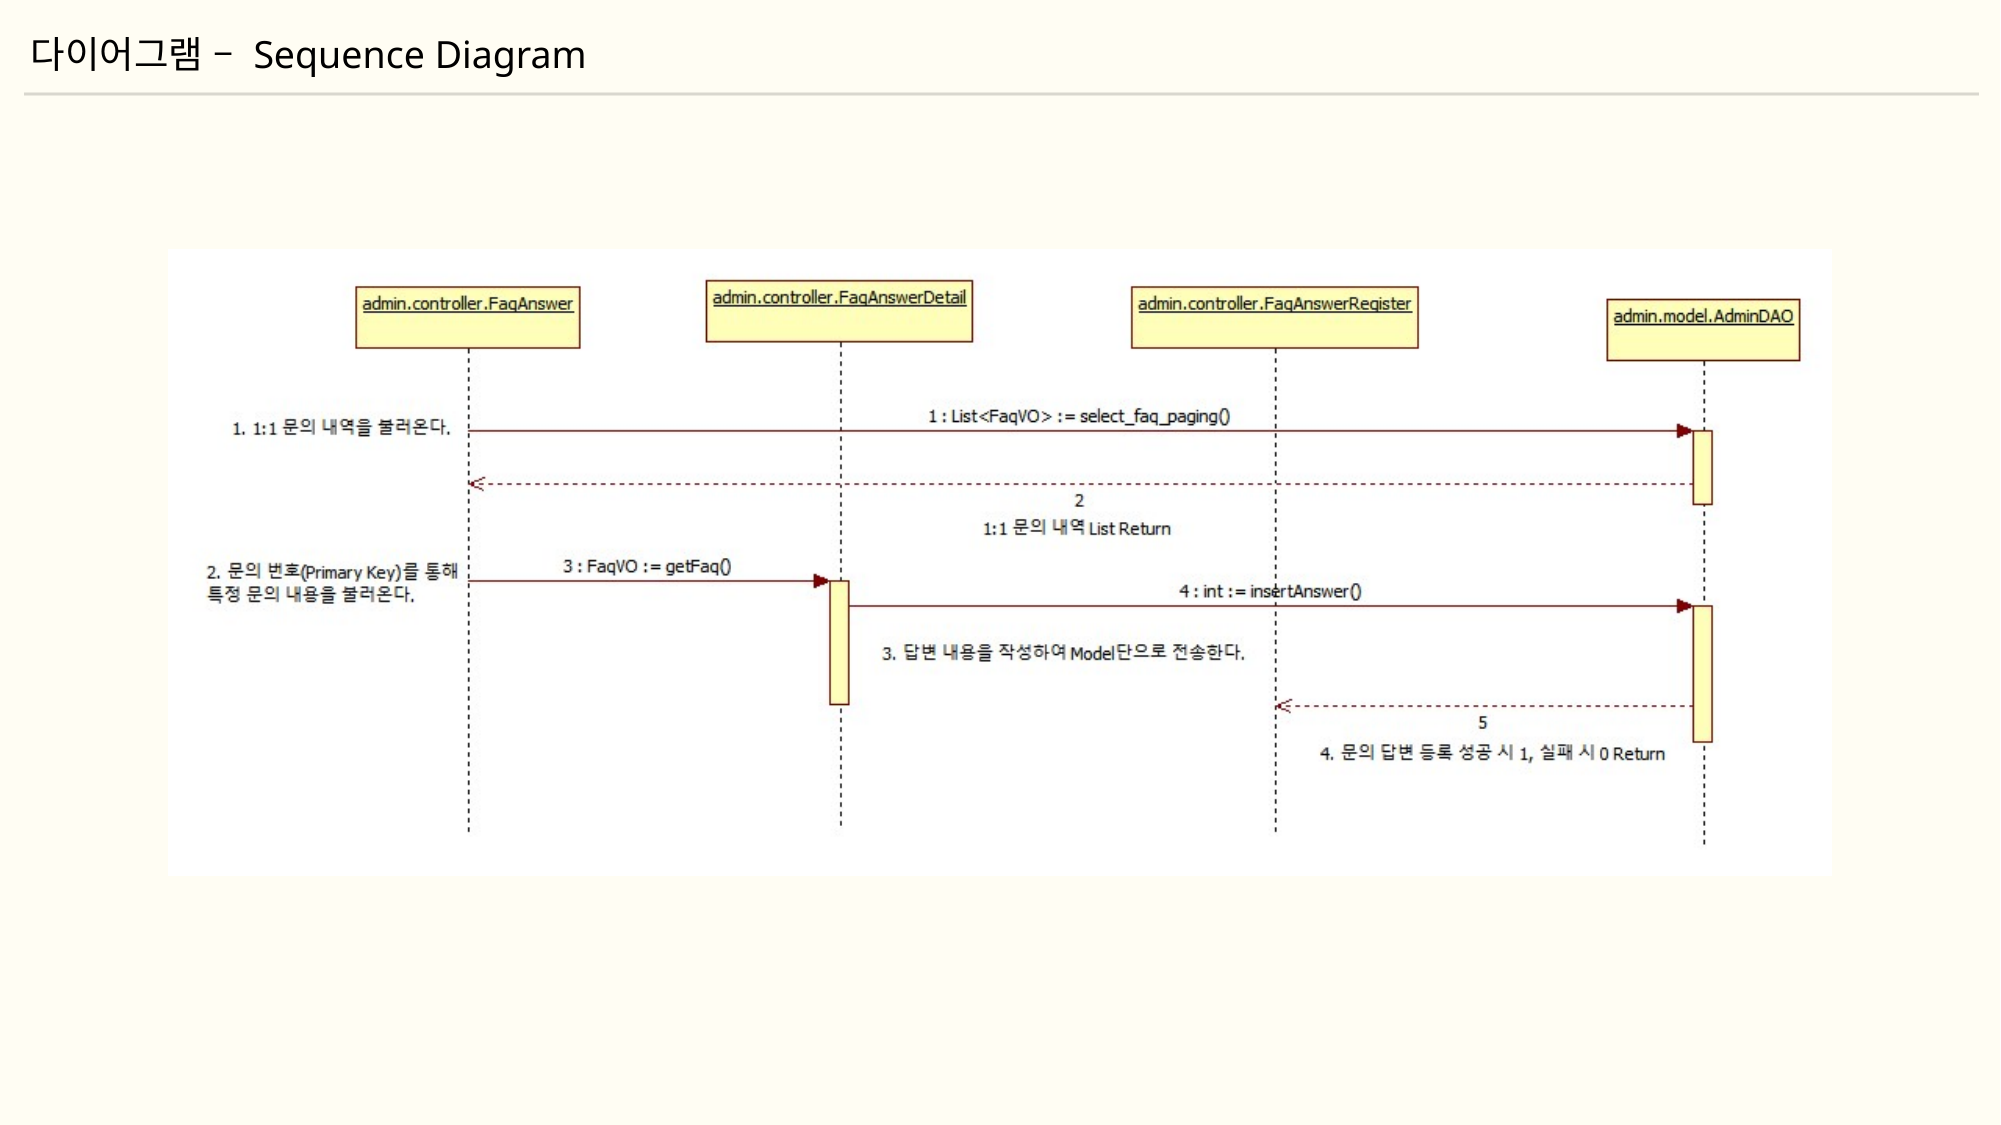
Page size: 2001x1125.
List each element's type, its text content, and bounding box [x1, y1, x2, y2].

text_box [24, 88, 1979, 100]
picture [168, 249, 1832, 876]
text_box 다이어그램 – Sequence Diagram [16, 23, 602, 84]
